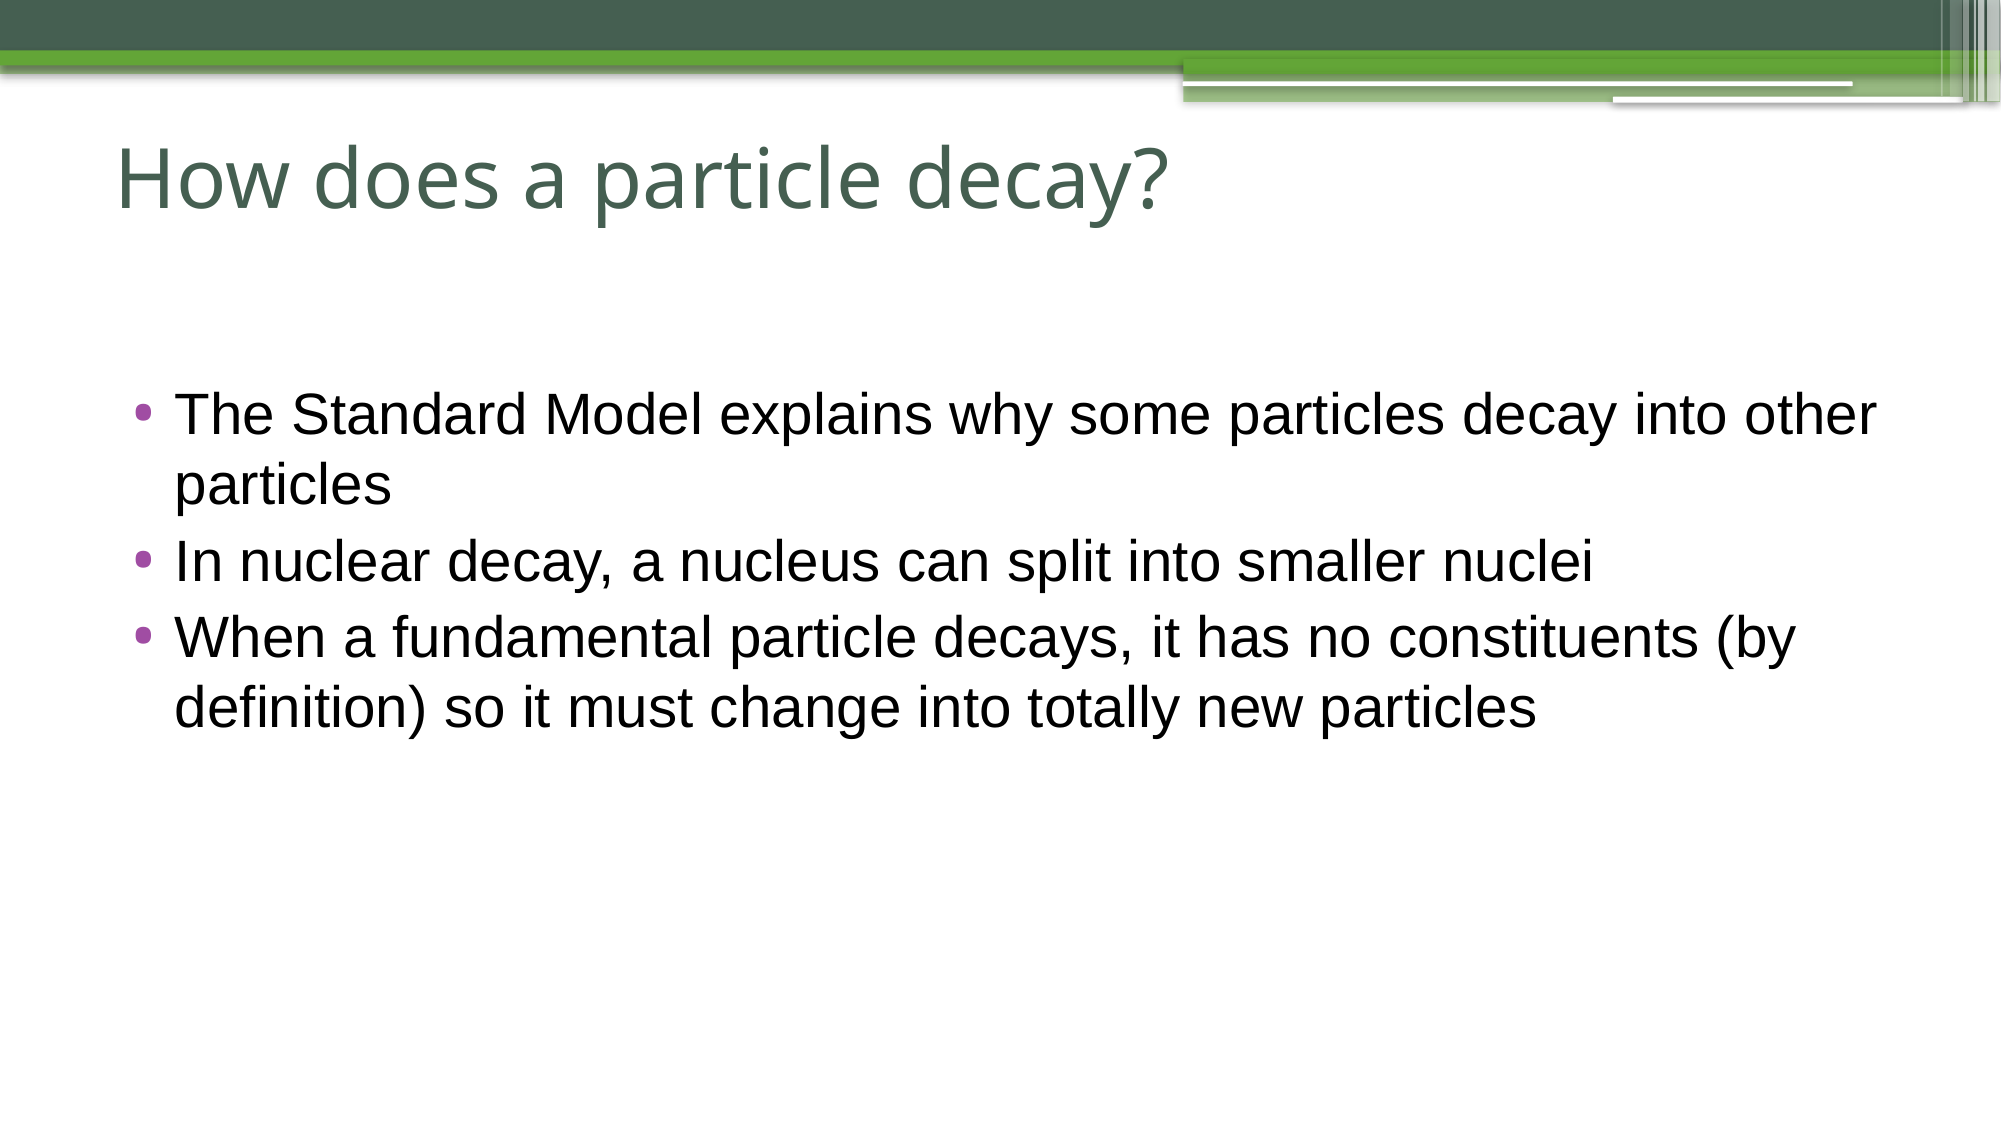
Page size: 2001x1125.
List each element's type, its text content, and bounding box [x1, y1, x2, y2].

list The Standard Model explains why some particles decay into other particles In nuclear decay, a nucleus can split into smaller nuclei When a fundamental particle decays, it has no constituents (by definition) so it must change into totally new particles [99, 369, 1900, 1079]
title How does a particle decay? [99, 87, 1900, 263]
